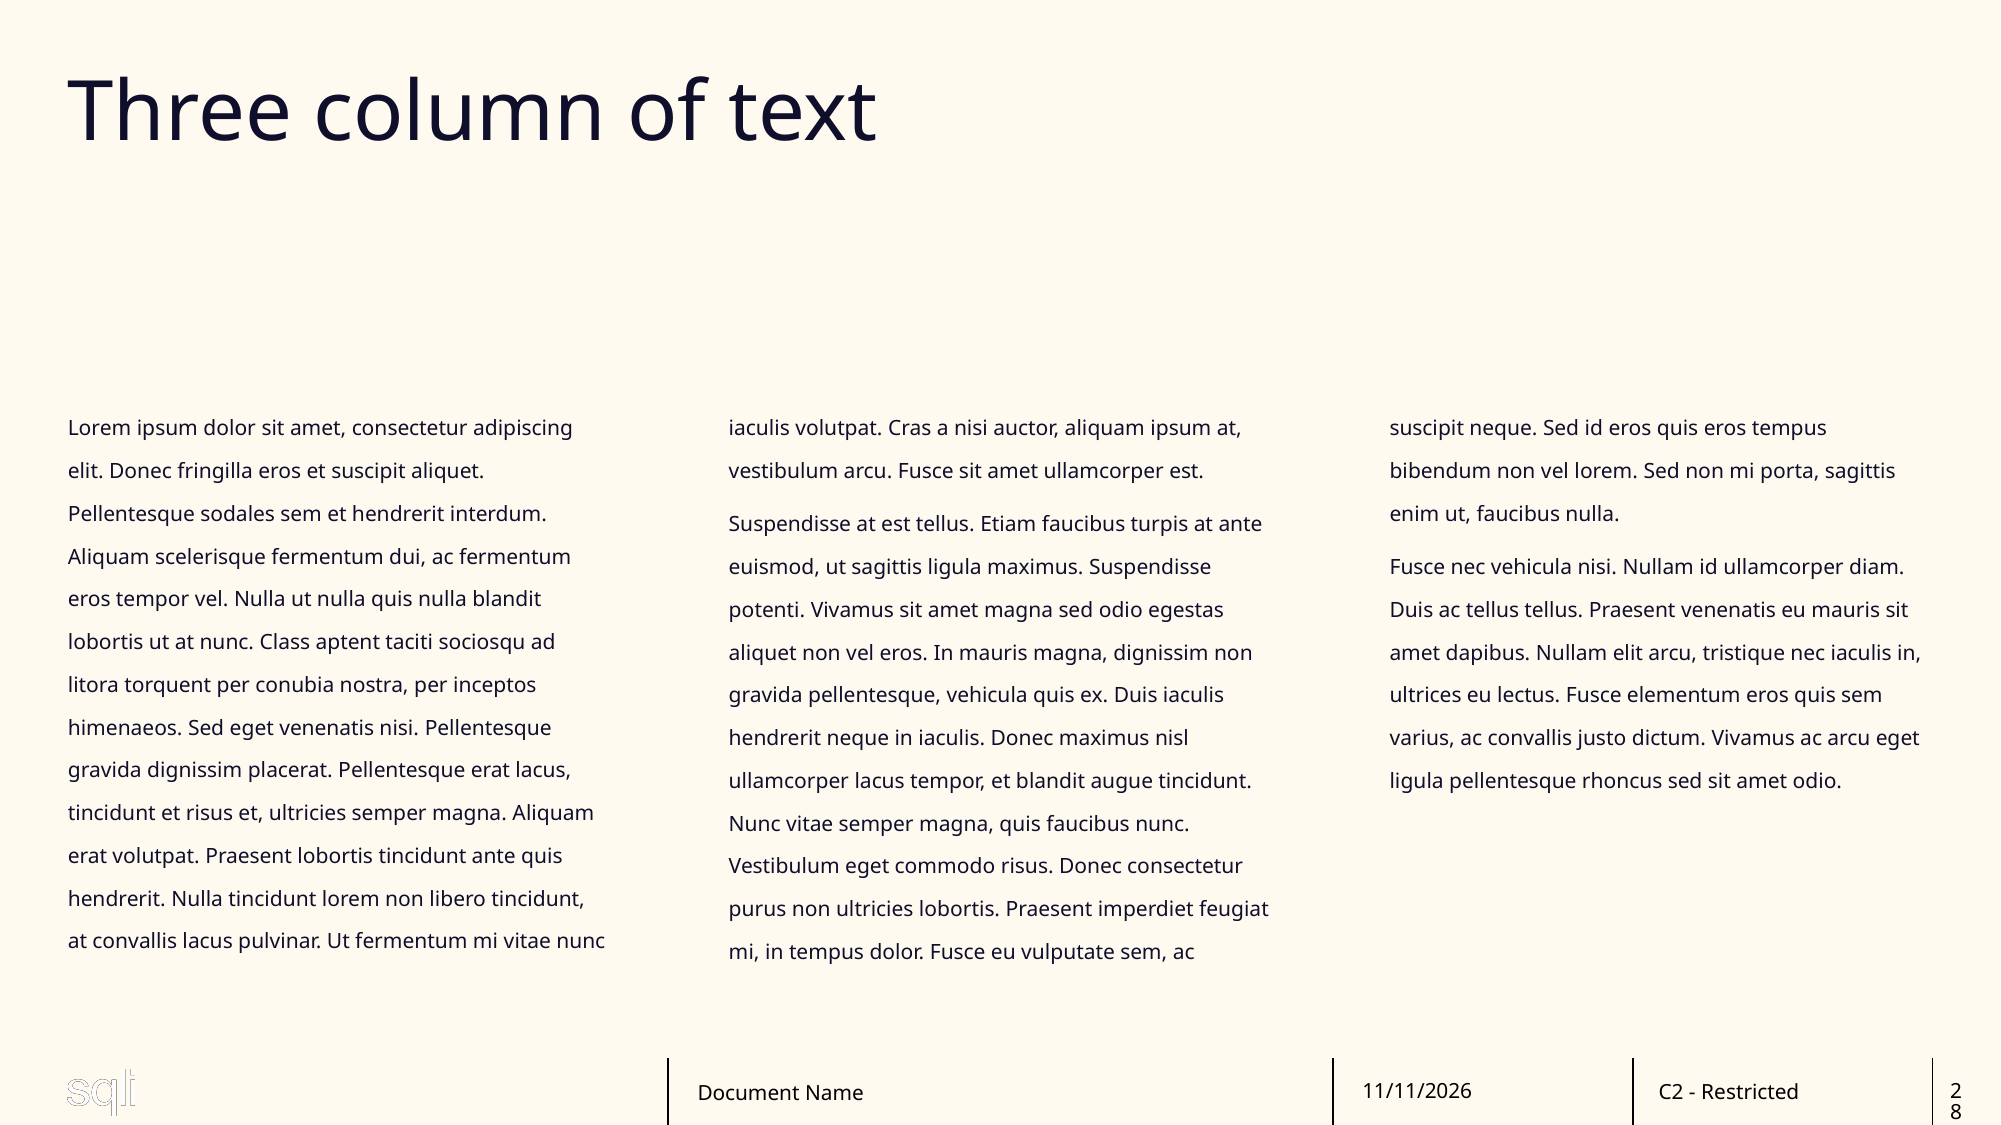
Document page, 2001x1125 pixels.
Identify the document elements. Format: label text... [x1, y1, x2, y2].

slide_number 28 [1932, 1058, 2000, 1125]
footer Document Name [667, 1058, 1333, 1125]
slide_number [1333, 1058, 1632, 1125]
list Lorem ipsum dolor sit amet, consectetur adipiscing elit. Donec fringilla eros et suscipit aliquet. Pellentesque sodales sem et hendrerit interdum. Aliquam scelerisque fermentum dui, ac fermentum eros tempor vel. Nulla ut nulla quis nulla blandit lobortis ut at nunc. Class aptent taciti sociosqu ad litora torquent per conubia nostra, per inceptos himenaeos. Sed eget venenatis nisi. Pellentesque gravida dignissim placerat. Pellentesque erat lacus, tincidunt et risus et, ultricies semper magna. Aliquam erat volutpat. Praesent lobortis tincidunt ante quis hendrerit. Nulla tincidunt lorem non libero tincidunt, at convallis lacus pulvinar. Ut fermentum mi vitae nunc iaculis volutpat. Cras a nisi auctor, aliquam ipsum at, vestibulum arcu. Fusce sit amet ullamcorper est. Suspendisse at est tellus. Etiam faucibus turpis at ante euismod, ut sagittis ligula maximus. Suspendisse potenti. Vivamus sit amet magna sed odio egestas aliquet non vel eros. In mauris magna, dignissim non gravida pellentesque, vehicula quis ex. Duis iaculis hendrerit neque in iaculis. Donec maximus nisl ullamcorper lacus tempor, et blandit augue tincidunt. Nunc vitae semper magna, quis faucibus nunc. Vestibulum eget commodo risus. Donec consectetur purus non ultricies lobortis. Praesent imperdiet feugiat mi, in tempus dolor. Fusce eu vulputate sem, ac suscipit neque. Sed id eros quis eros tempus bibendum non vel lorem. Sed non mi porta, sagittis enim ut, faucibus nulla. Fusce nec vehicula nisi. Nullam id ullamcorper diam. Duis ac tellus tellus. Praesent venenatis eu mauris sit amet dapibus. Nullam elit arcu, tristique nec iaculis in, ultrices eu lectus. Fusce elementum eros quis sem varius, ac convallis justo dictum. Vivamus ac arcu eget ligula pellentesque rhoncus sed sit amet odio. [67, 397, 1933, 977]
title Three column of text [67, 67, 1933, 316]
picture [67, 1069, 135, 1116]
